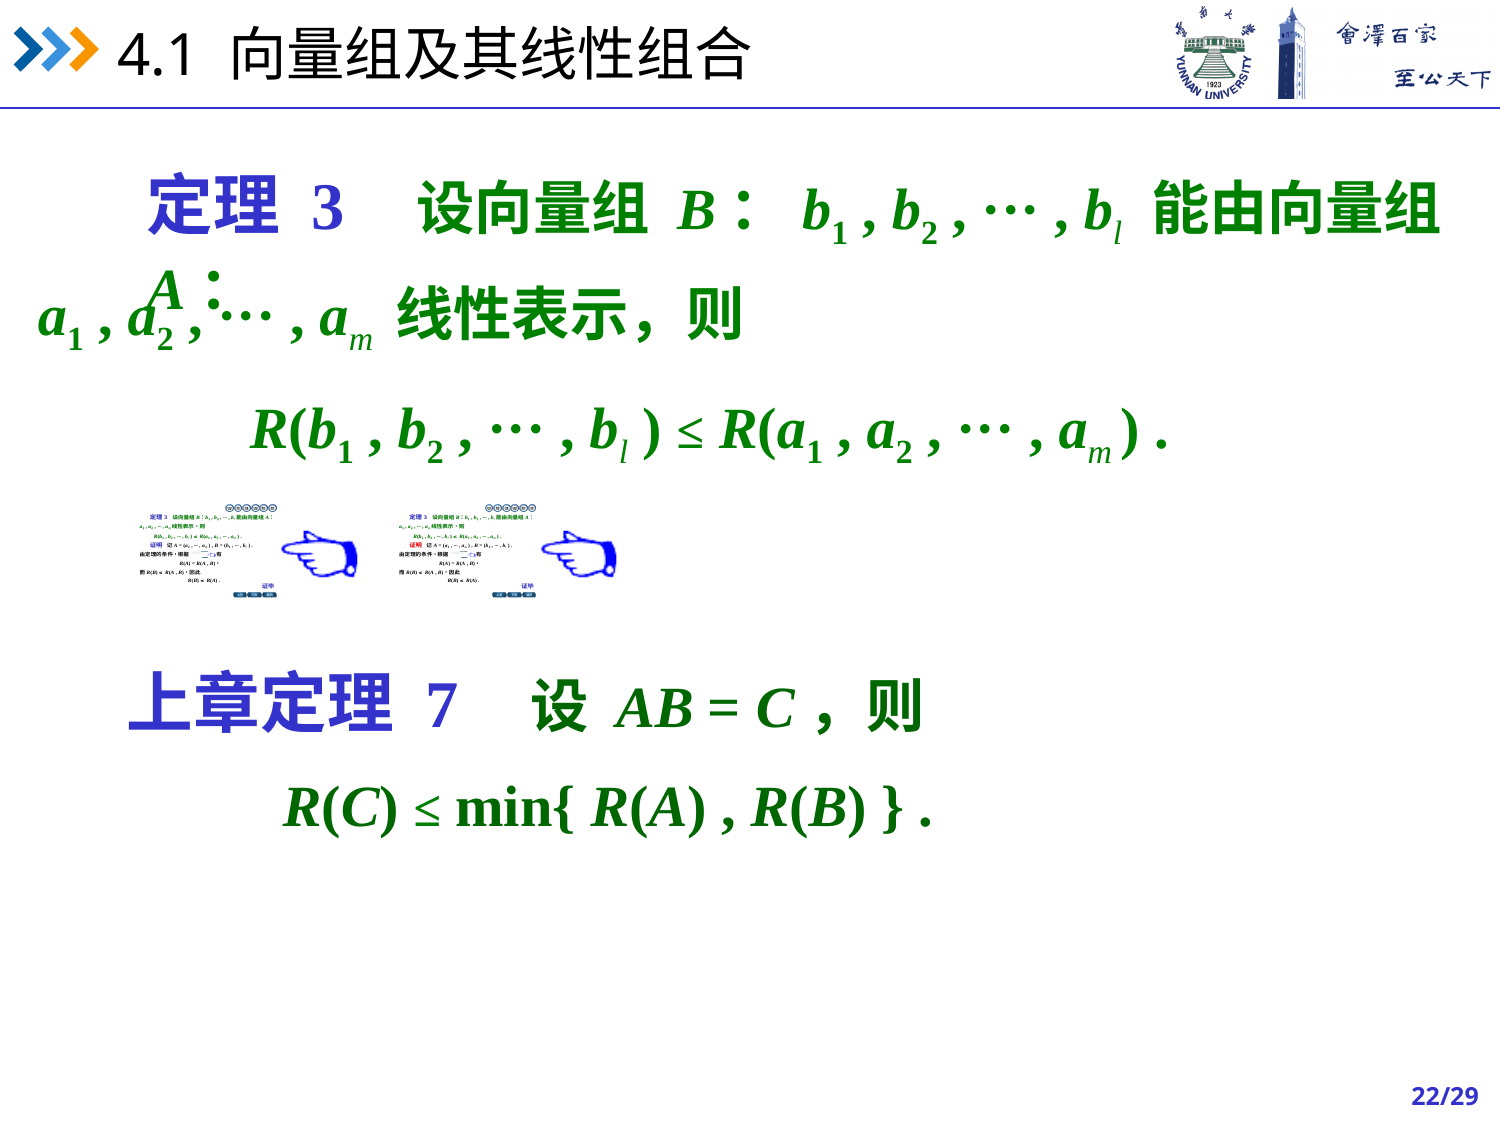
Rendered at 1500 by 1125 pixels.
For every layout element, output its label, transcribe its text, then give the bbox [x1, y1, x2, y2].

text_box R(b1 , b2 , ··· , bl ) ≤ R(a1 , a2 , ··· , am ) . [234, 382, 1223, 478]
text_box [135, 503, 278, 598]
text_box R(C) ≤ min{ R(A) , R(B) } . [267, 760, 1057, 846]
picture [1175, 6, 1256, 99]
picture [538, 526, 620, 587]
text_box 定理 3 设向量组 B：b1 , b2 , ··· , bl 能由向量组 A： [131, 155, 1500, 329]
text_box a1 , a2 , ··· , am 线性表示，则 [23, 269, 1311, 365]
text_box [395, 503, 538, 598]
picture [1272, 6, 1496, 99]
text_box 上章定理 7 设 AB = C，则 [112, 653, 945, 748]
picture [277, 526, 361, 587]
